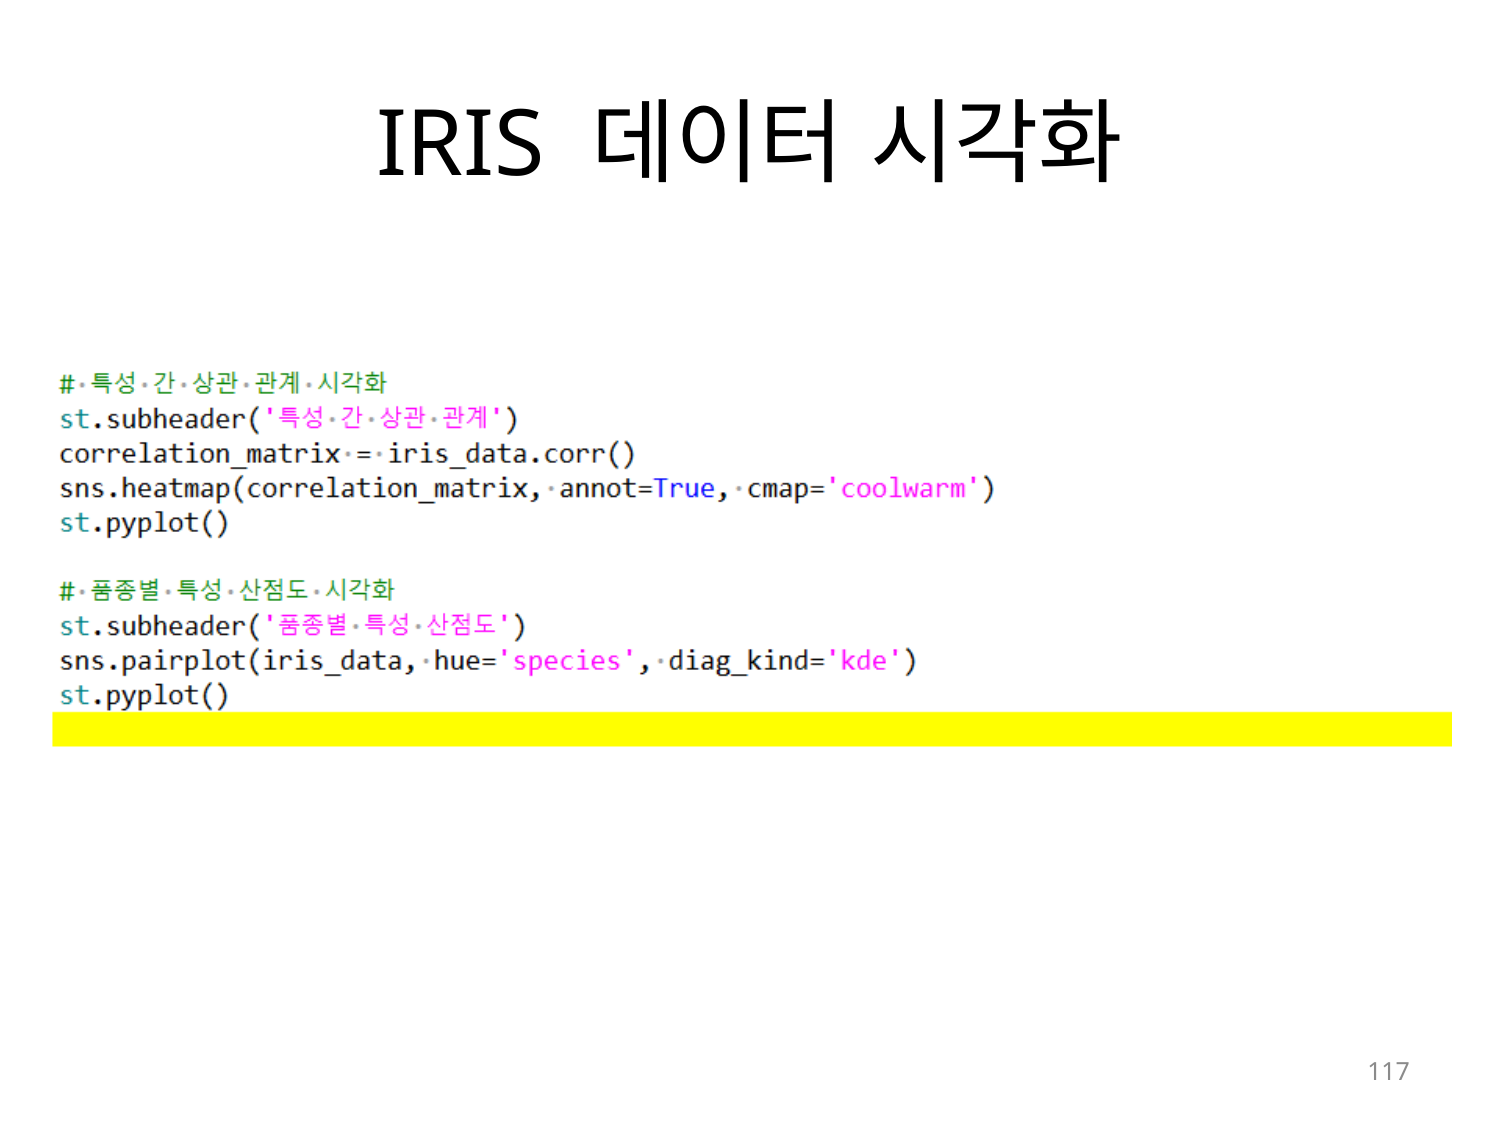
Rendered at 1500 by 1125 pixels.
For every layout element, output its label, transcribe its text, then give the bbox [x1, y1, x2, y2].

title IRIS 데이터 시각화 [75, 45, 1425, 233]
picture [47, 350, 1452, 775]
slide_number 117 [1074, 1042, 1425, 1103]
